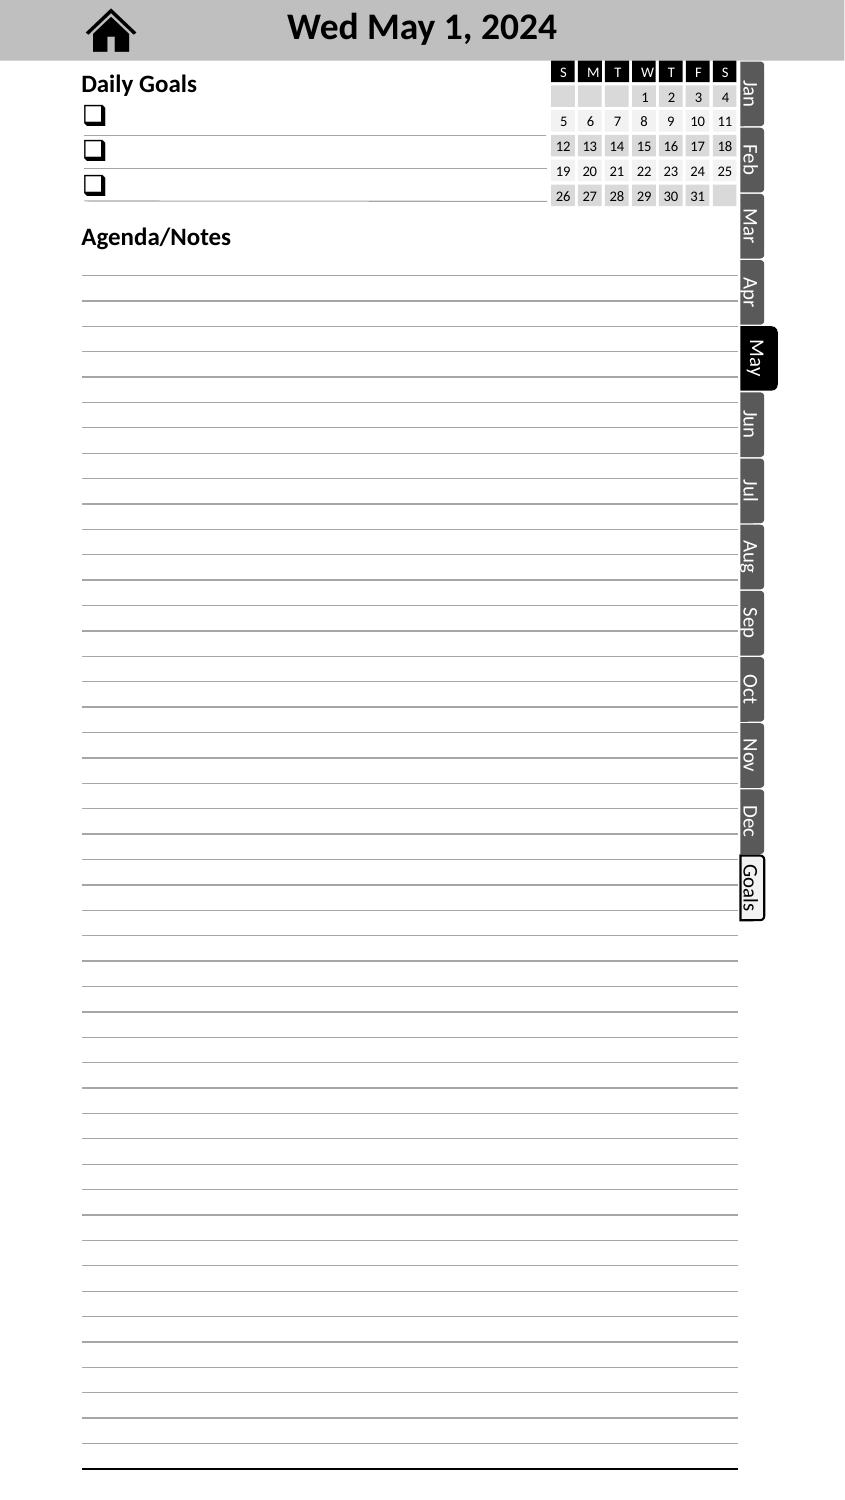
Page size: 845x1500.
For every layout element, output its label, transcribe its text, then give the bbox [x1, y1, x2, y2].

list Wed May 1, 2024 [190, 0, 655, 61]
picture [82, 1, 140, 59]
